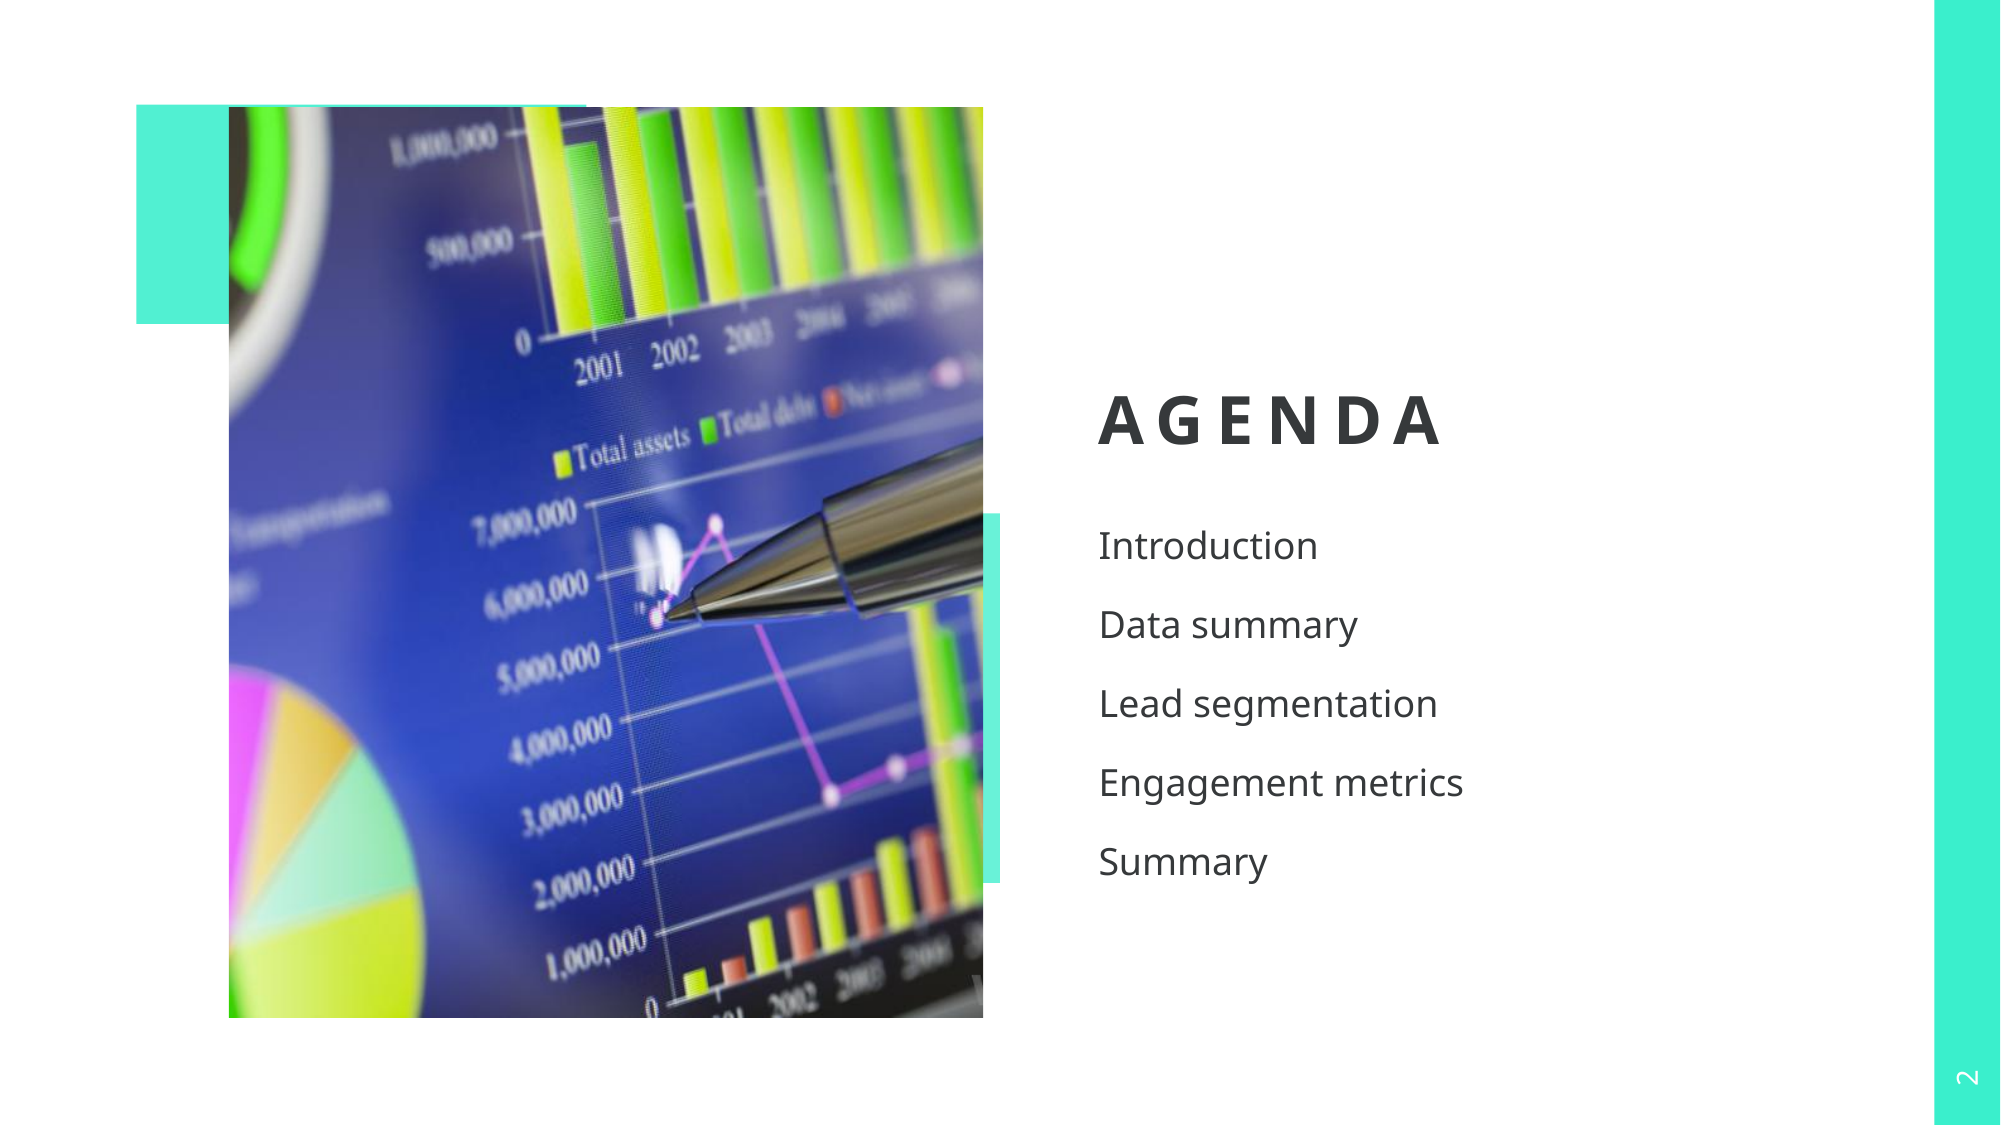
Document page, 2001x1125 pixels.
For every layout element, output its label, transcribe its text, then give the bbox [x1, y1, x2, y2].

picture [228, 107, 984, 1018]
text_box [984, 513, 1000, 883]
text_box [136, 104, 587, 324]
list Introduction Data summary Lead segmentation Engagement metrics Summary [1098, 513, 1892, 1023]
title AGENDA [1098, 104, 1924, 459]
slide_number 2 [1937, 1032, 2000, 1125]
